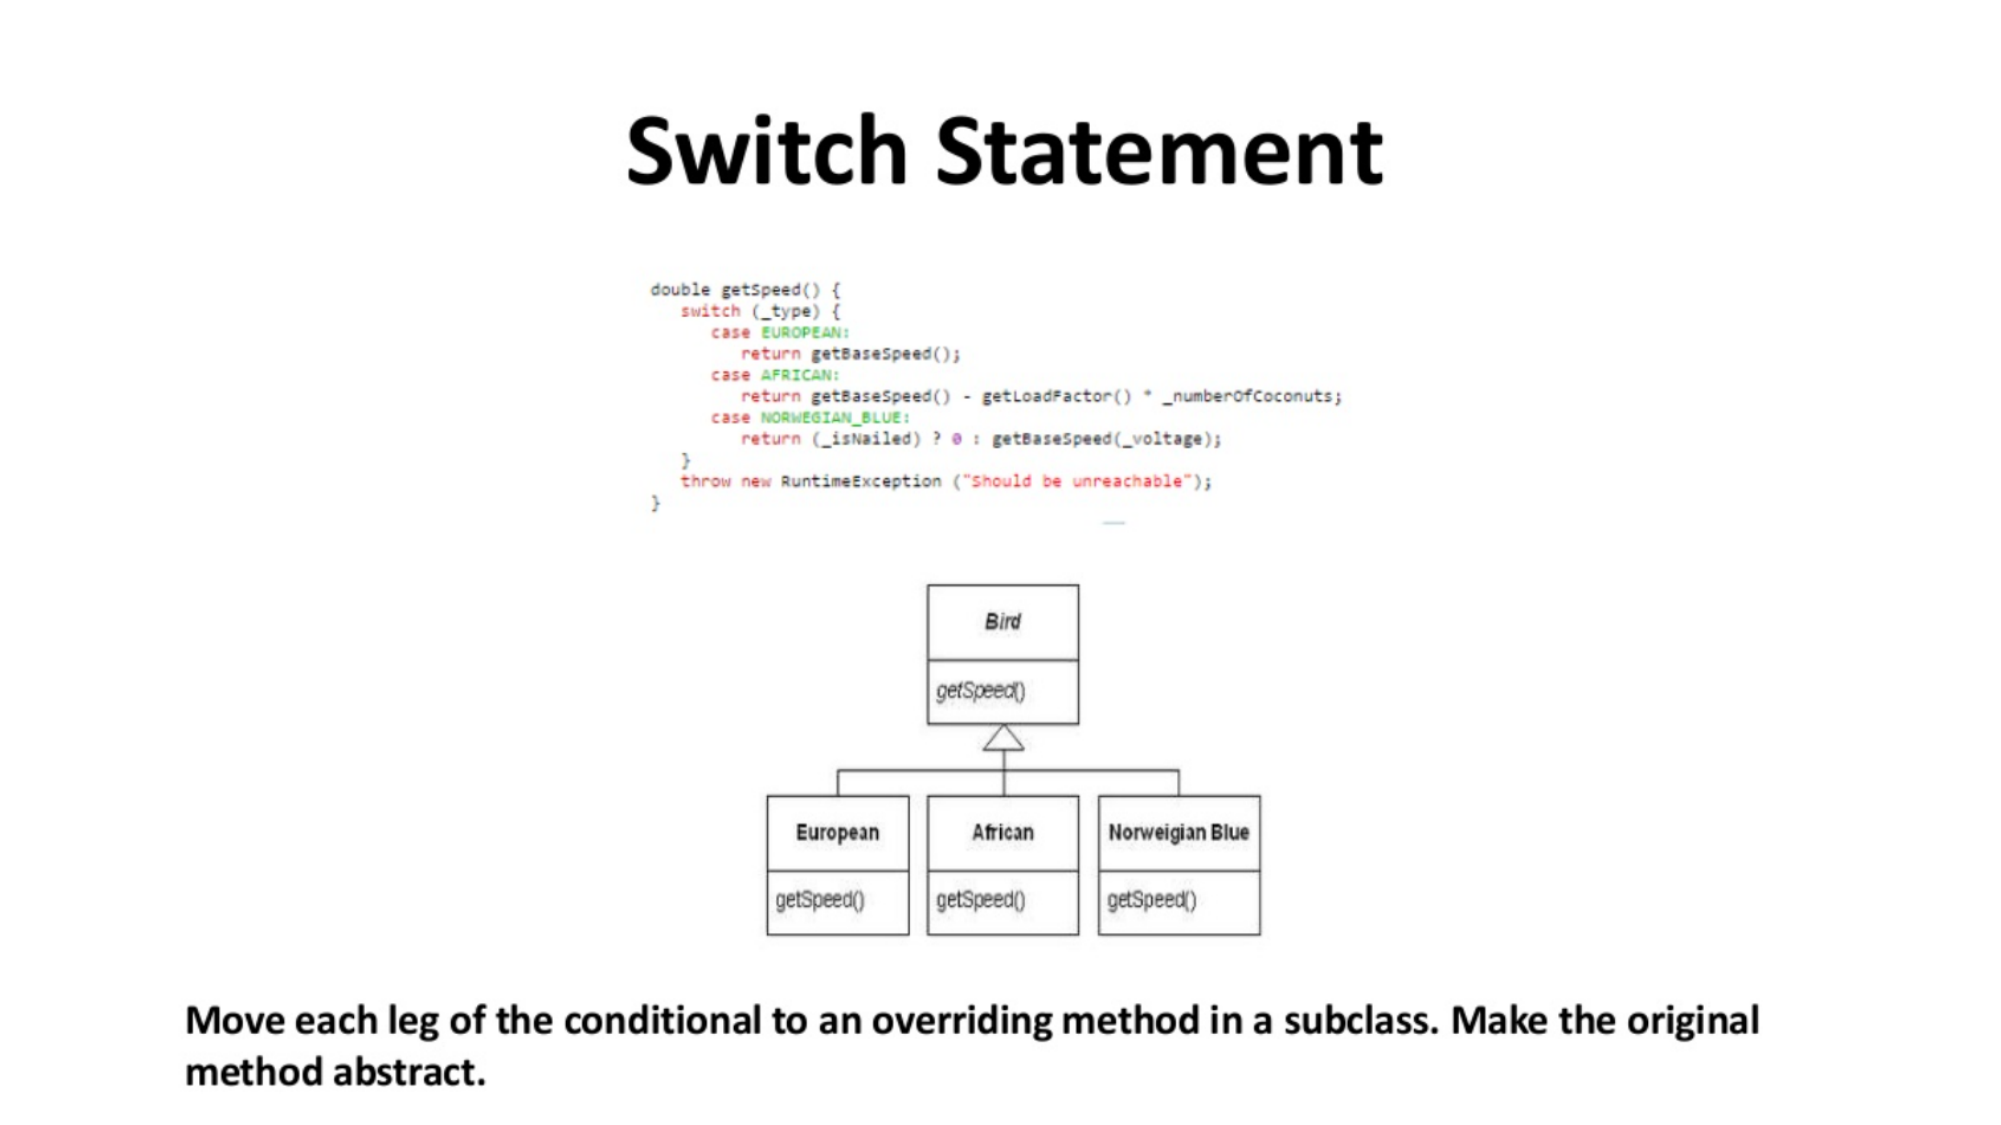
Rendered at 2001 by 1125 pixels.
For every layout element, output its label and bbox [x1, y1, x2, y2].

picture [172, 58, 1828, 1125]
